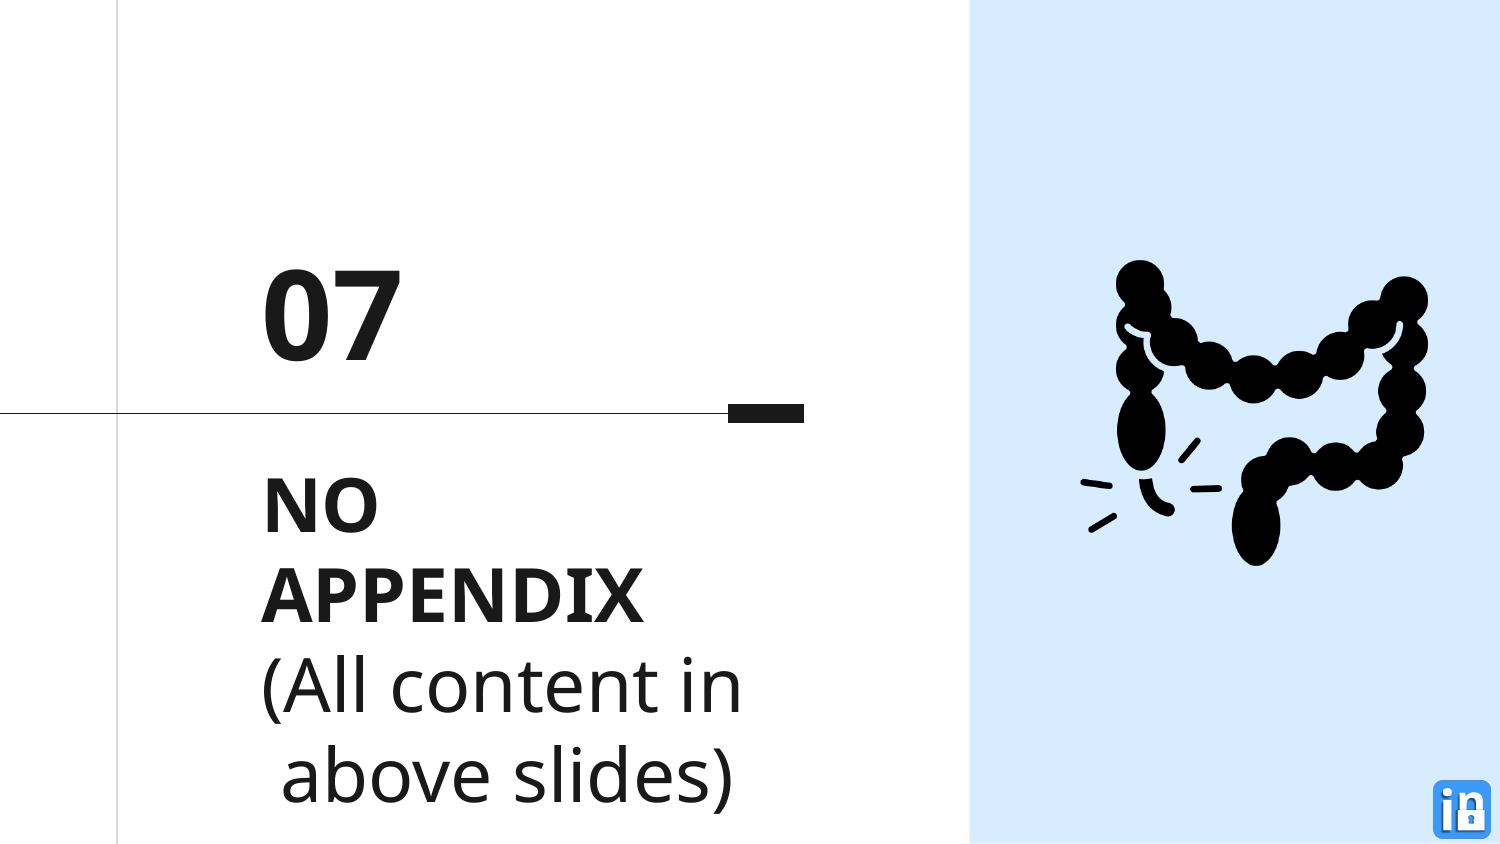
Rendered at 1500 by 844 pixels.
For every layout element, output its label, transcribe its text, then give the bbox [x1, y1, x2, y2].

title 07 [246, 262, 458, 401]
picture [1433, 780, 1491, 839]
title NO APPENDIX (All content in above slides) [246, 442, 798, 724]
picture [1061, 249, 1441, 578]
